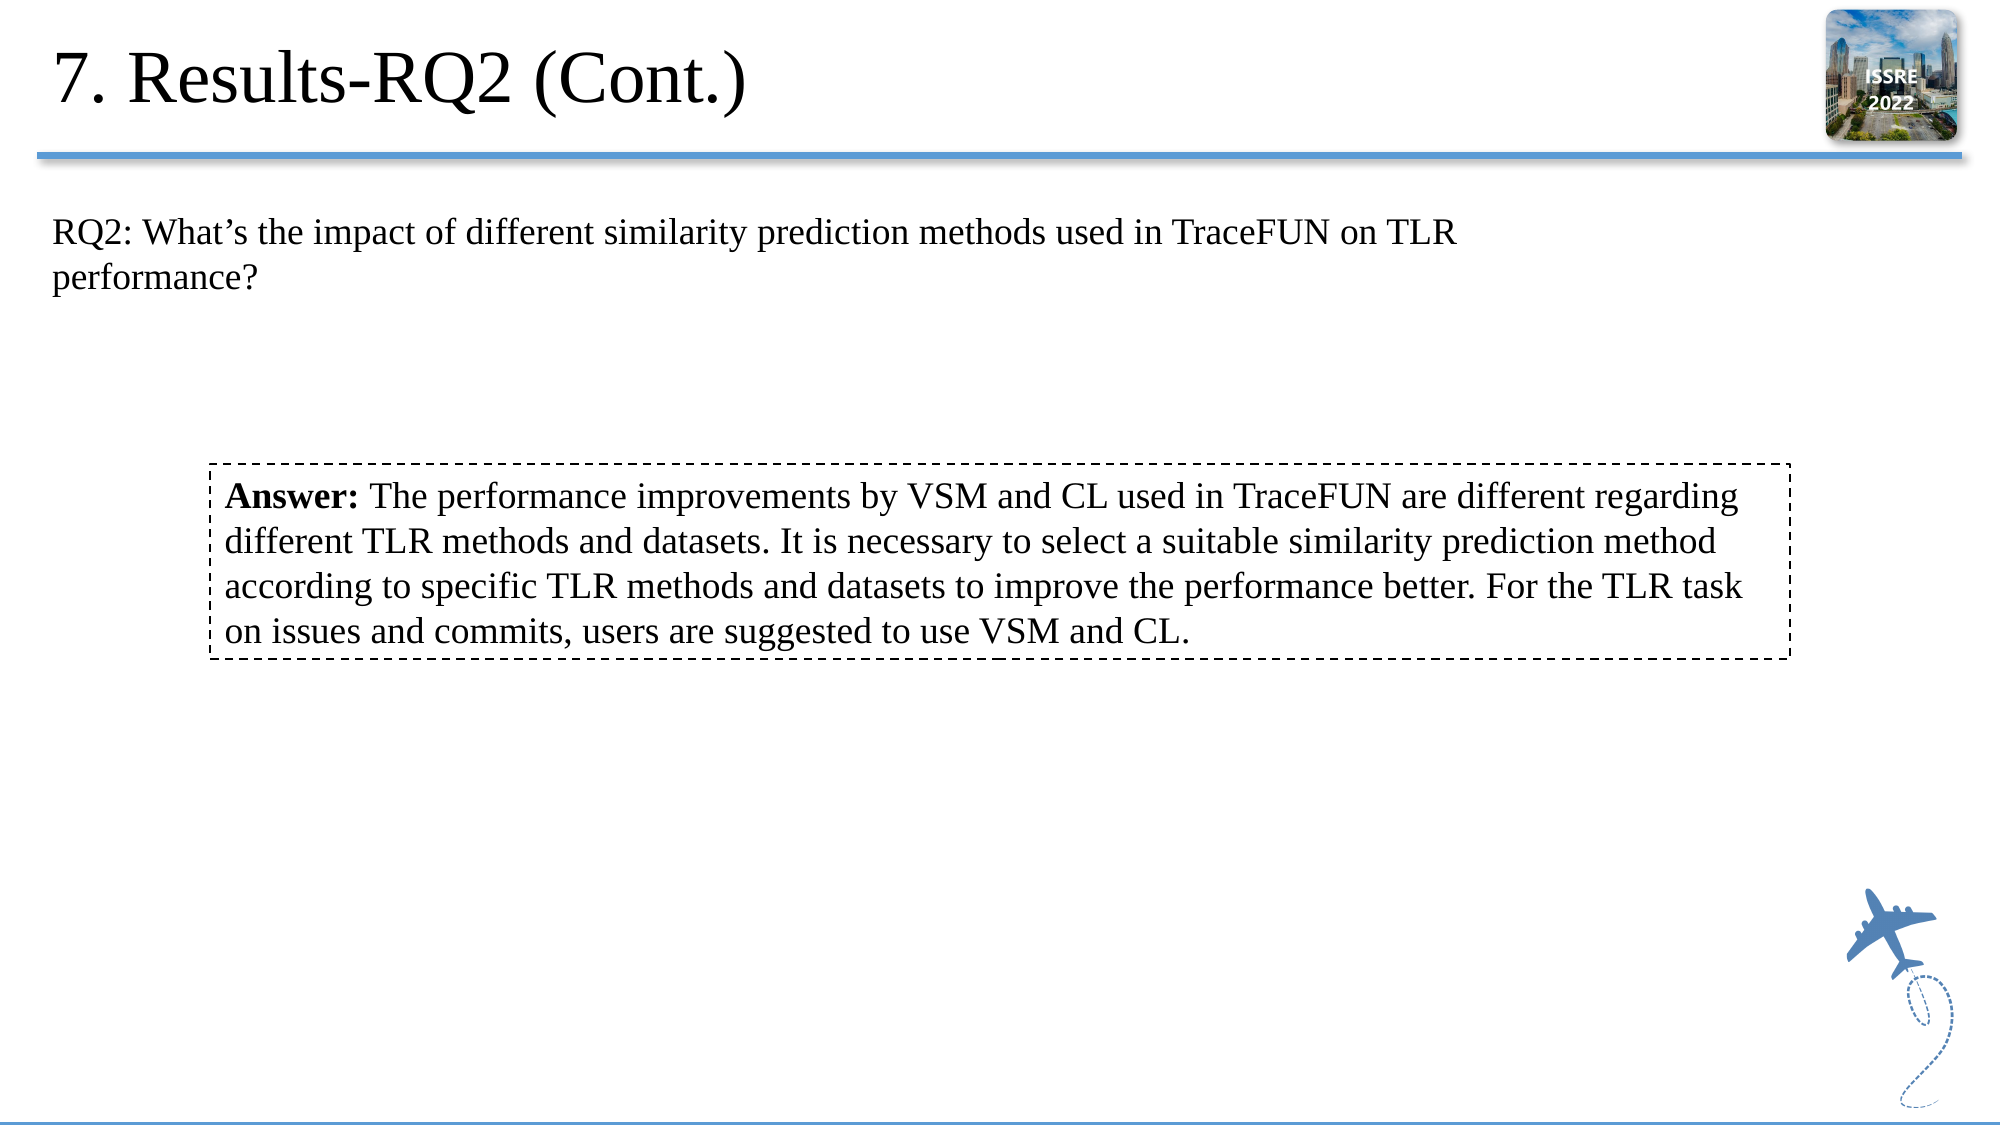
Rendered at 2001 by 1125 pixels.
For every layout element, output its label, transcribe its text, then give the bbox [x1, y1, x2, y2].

text_box Answer: The performance improvements by VSM and CL used in TraceFUN are different regarding different TLR methods and datasets. It is necessary to select a suitable similarity prediction method according to specific TLR methods and datasets to improve the performance better. For the TLR task on issues and commits, users are suggested to use VSM and CL. [209, 463, 1791, 659]
picture [1800, 855, 2001, 1125]
text_box RQ2: What’s the impact of different similarity prediction methods used in TraceFUN on TLR performance? [37, 199, 1664, 305]
title 7. Results-RQ2 (Cont.) [35, 0, 1965, 159]
